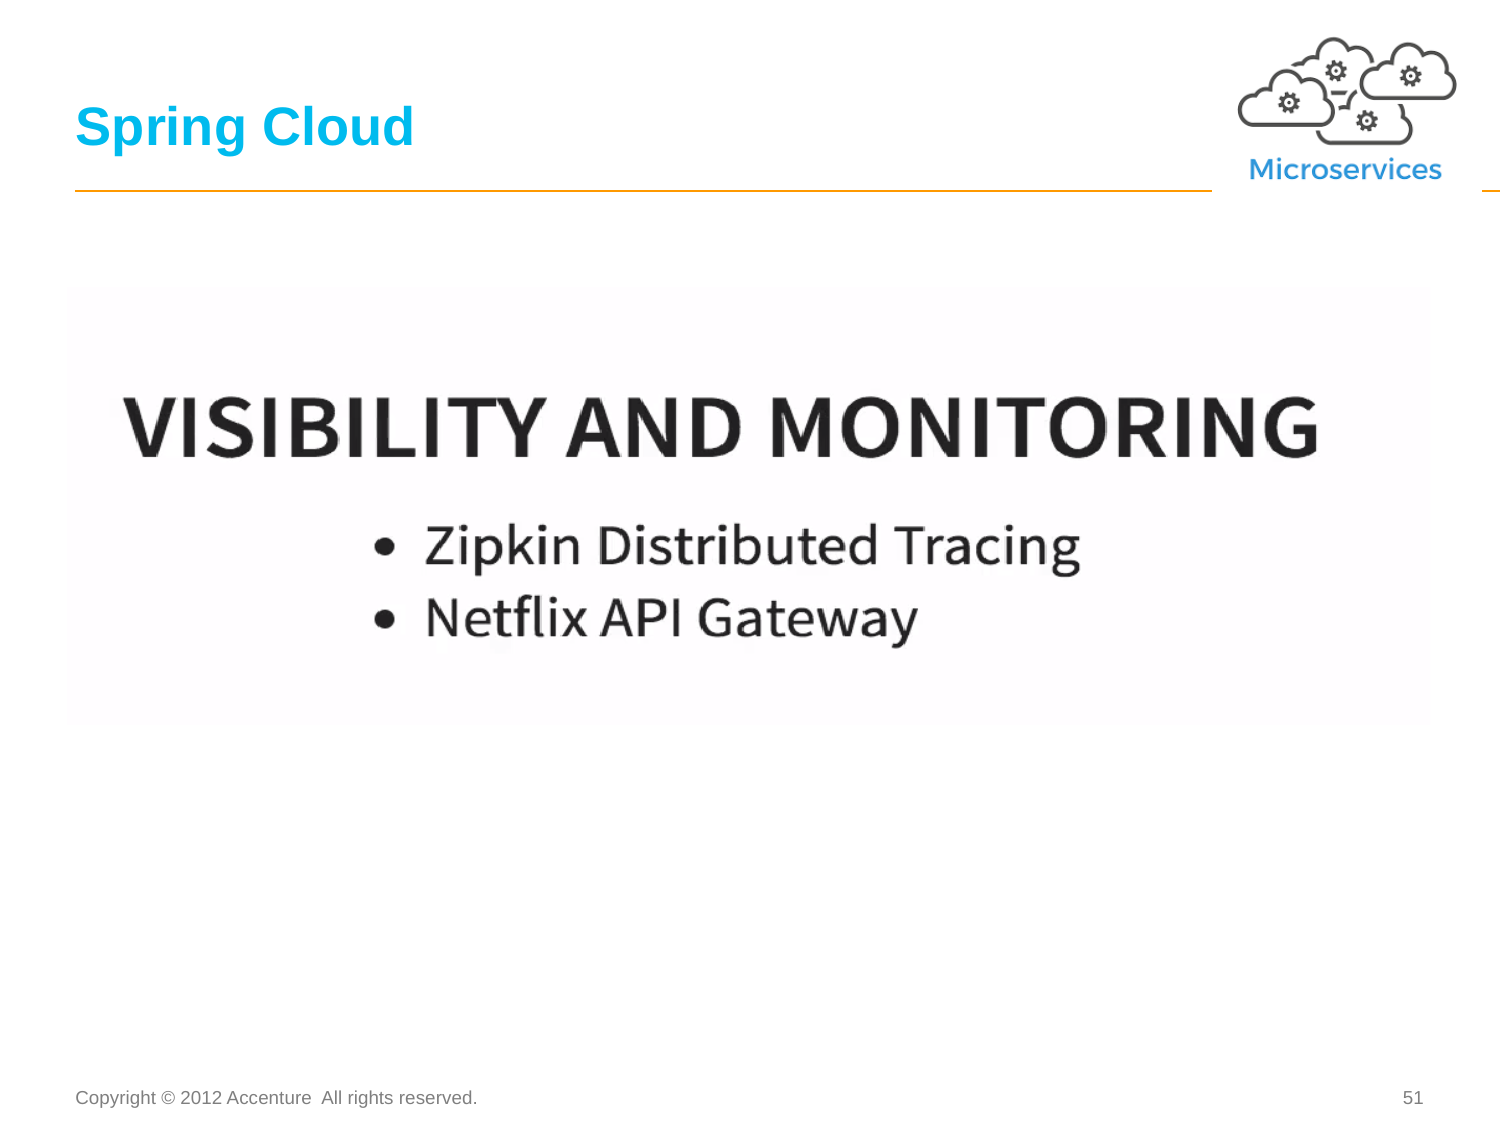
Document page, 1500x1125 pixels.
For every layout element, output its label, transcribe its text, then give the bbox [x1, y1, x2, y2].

title Spring Cloud [75, 27, 1422, 157]
picture [66, 287, 1431, 726]
picture [1212, 1, 1482, 203]
